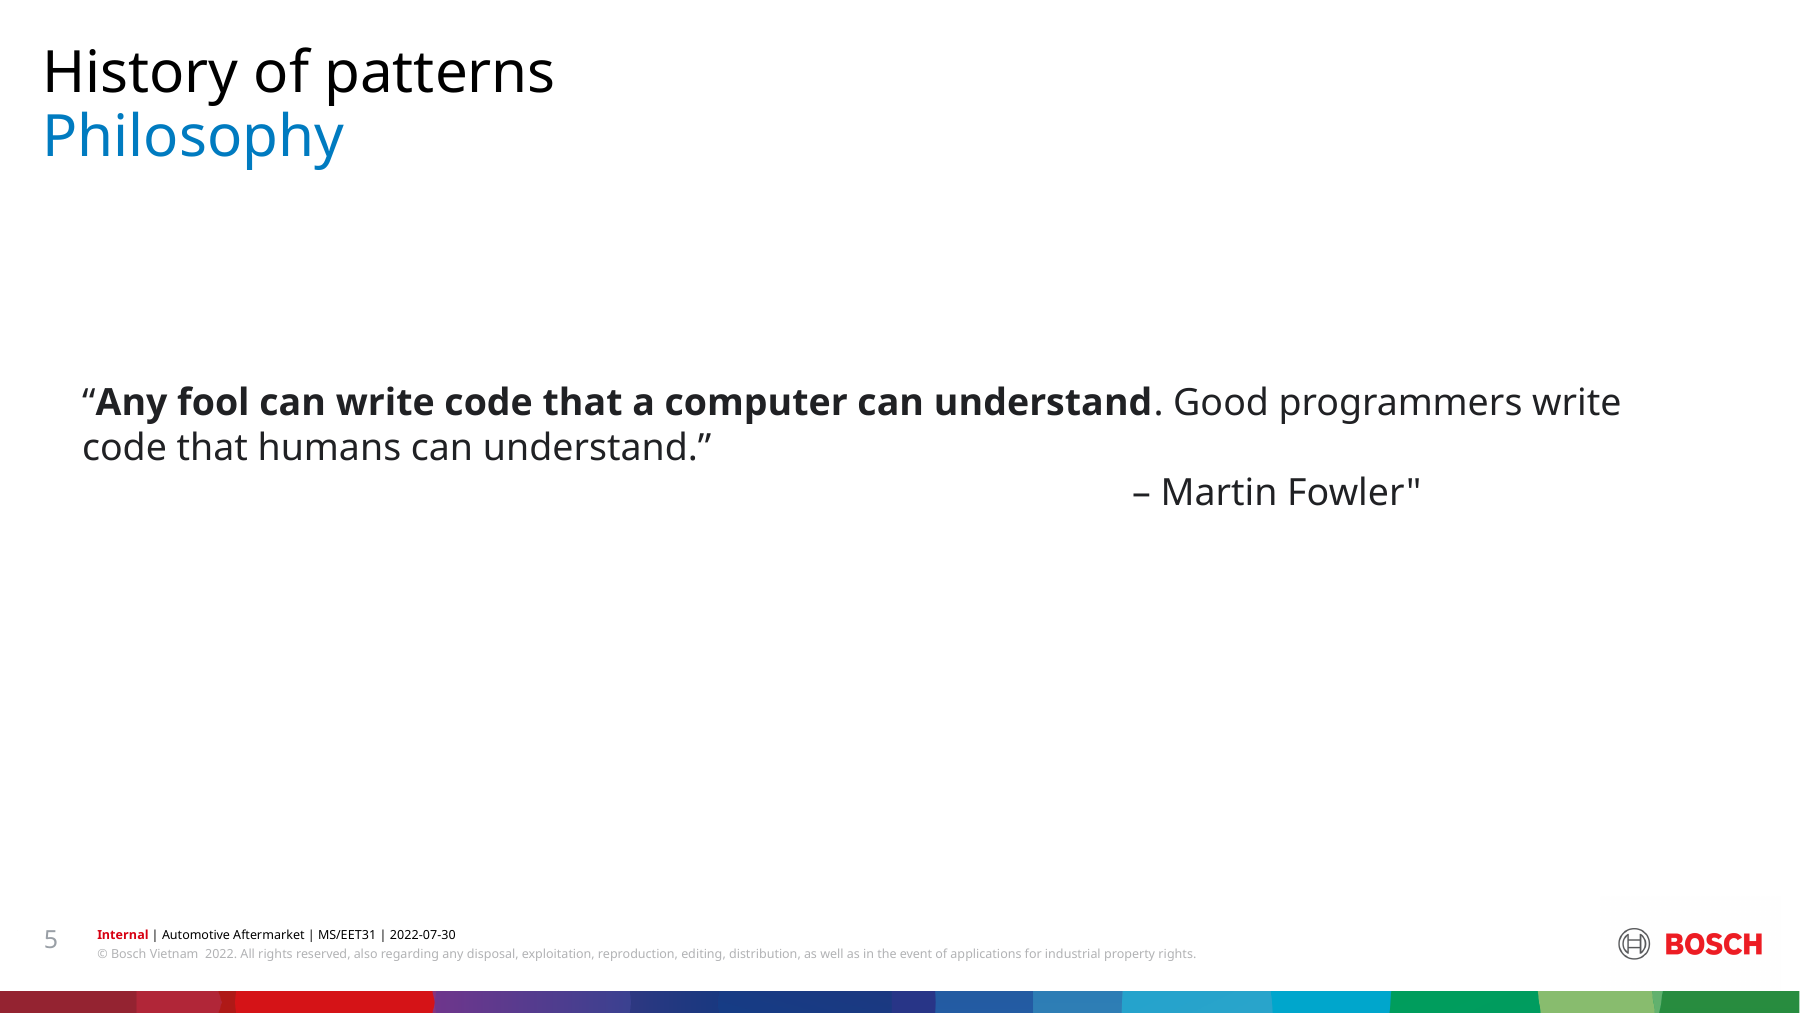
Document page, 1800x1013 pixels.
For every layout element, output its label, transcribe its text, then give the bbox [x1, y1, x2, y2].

slide_number 5 [43, 923, 92, 991]
list History of patterns [42, 42, 1757, 107]
text_box “Any fool can write code that a computer can understand. Good programmers write code that humans can understand.” – Martin Fowler" [67, 370, 1684, 521]
title Philosophy [42, 107, 1757, 171]
picture [1390, 896, 1800, 1013]
picture [0, 905, 1272, 1013]
